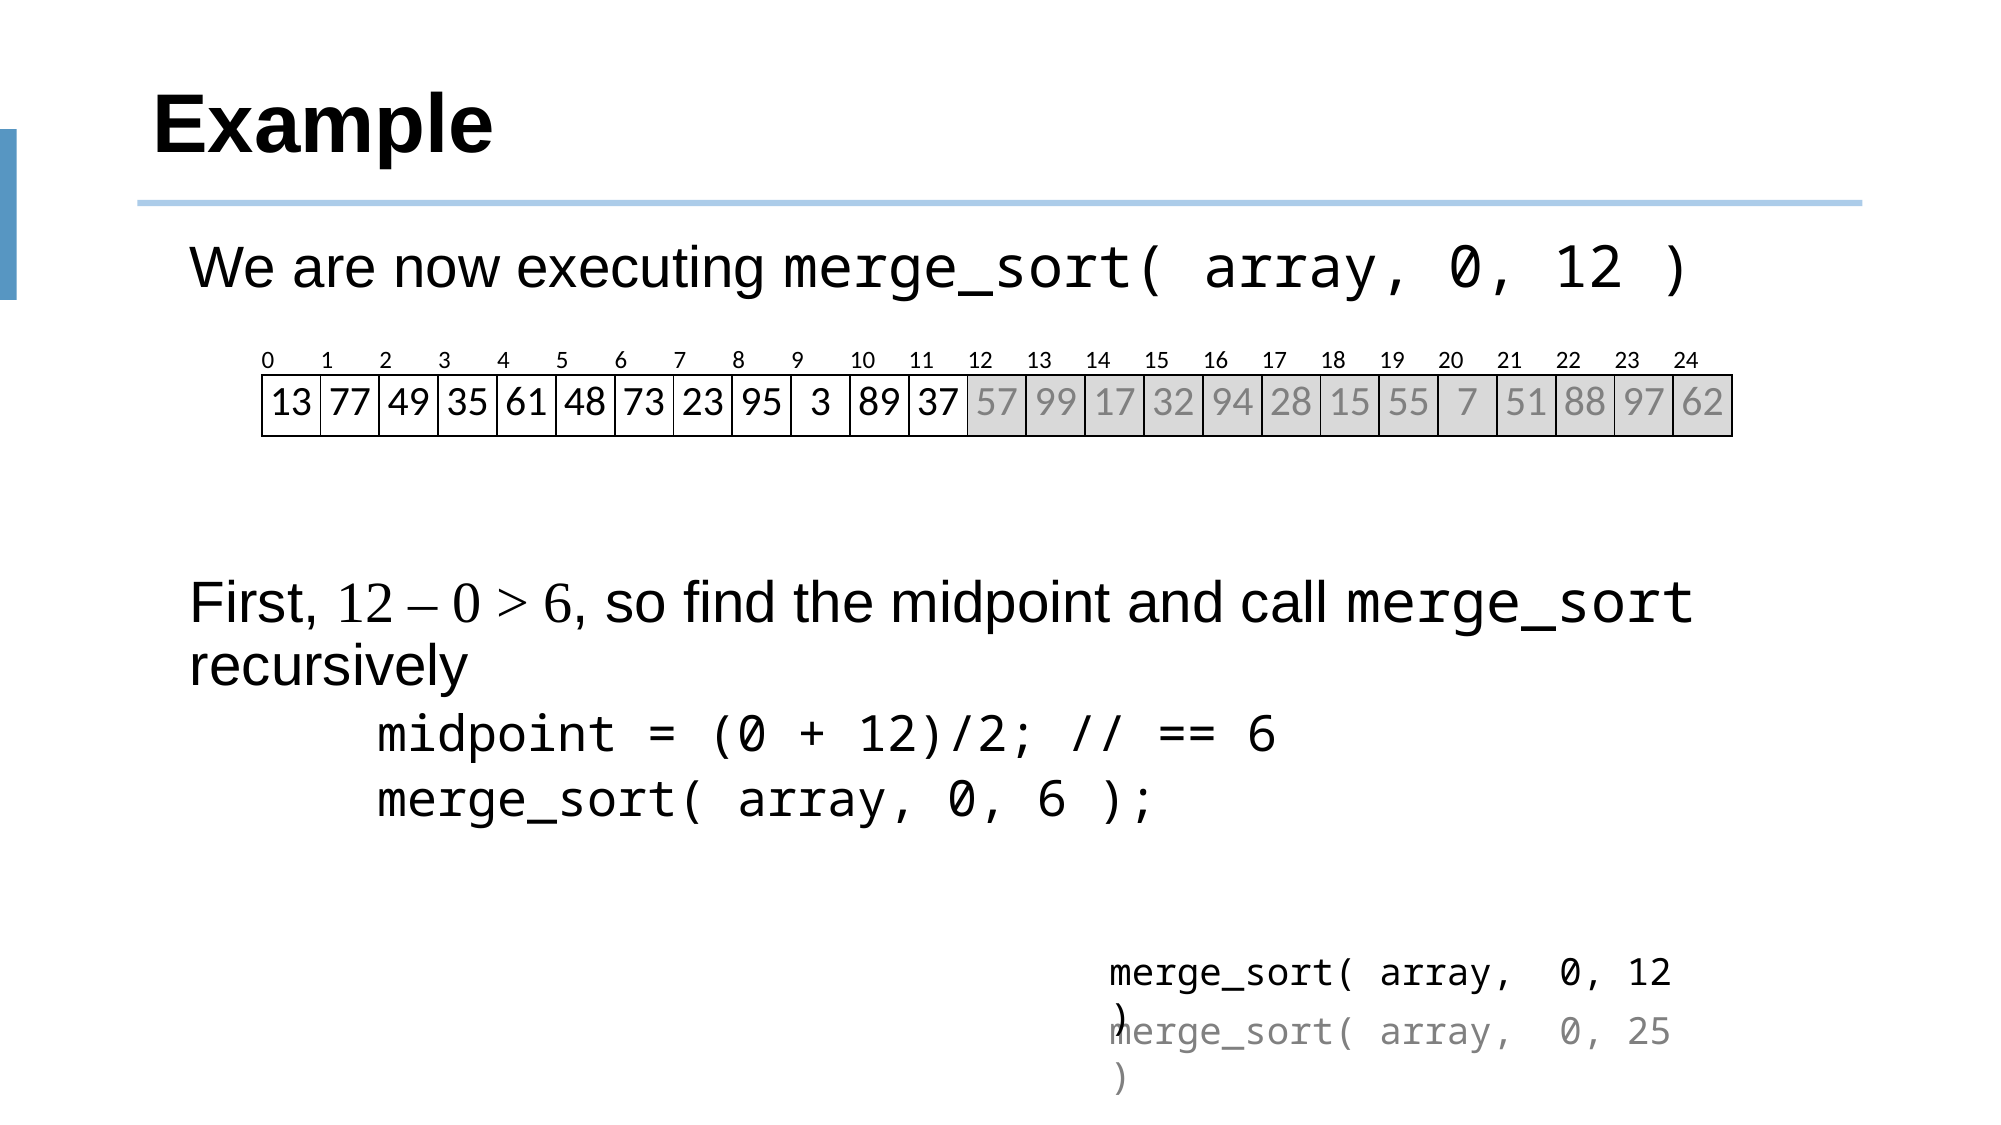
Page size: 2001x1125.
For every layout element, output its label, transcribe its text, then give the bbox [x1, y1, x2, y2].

table_cell 57 [968, 376, 1025, 435]
table_cell 48 [557, 376, 614, 435]
table_header 11 [909, 350, 968, 374]
table_header 0 [262, 350, 321, 374]
table_cell 77 [321, 376, 378, 435]
table_header 20 [1438, 350, 1497, 374]
table_cell 49 [380, 376, 437, 435]
table_cell 55 [1380, 376, 1437, 435]
table_header 8 [732, 350, 791, 374]
table_header 12 [968, 350, 1026, 374]
table_header 18 [1320, 350, 1379, 374]
table_cell 28 [1263, 376, 1320, 435]
text_box merge_sort( array, 0, 25 ) [1094, 1046, 1697, 1105]
table_header 2 [379, 350, 438, 374]
table_header 15 [1144, 350, 1203, 374]
table_cell 23 [674, 376, 731, 435]
table_cell 97 [1615, 376, 1672, 435]
table_header 7 [673, 350, 732, 374]
table_cell 32 [1145, 376, 1202, 435]
table_cell 73 [616, 376, 673, 435]
table_header 1 [321, 350, 379, 374]
table_header 16 [1203, 350, 1262, 374]
table_header 24 [1673, 350, 1732, 374]
table_cell 7 [1439, 376, 1496, 435]
table_header 21 [1497, 350, 1556, 374]
table_header 22 [1556, 350, 1615, 374]
table_cell 15 [1321, 376, 1378, 435]
table_cell 88 [1557, 376, 1614, 435]
table_header 13 [1026, 350, 1085, 374]
table_header 19 [1379, 350, 1438, 374]
table_cell 3 [792, 376, 849, 435]
table_header 6 [615, 350, 673, 374]
table_cell 94 [1204, 376, 1261, 435]
table_header 9 [791, 350, 850, 374]
table_header 14 [1085, 350, 1144, 374]
table_cell 99 [1027, 376, 1084, 435]
text_box merge_sort( array, 0, 12 ) [1094, 940, 1697, 1046]
table_header 4 [497, 350, 556, 374]
table_cell 62 [1674, 376, 1731, 435]
table_header 17 [1262, 350, 1320, 374]
title Example [137, 42, 1863, 208]
table_header 3 [438, 350, 497, 374]
table_cell 51 [1498, 376, 1555, 435]
table_cell 17 [1086, 376, 1143, 435]
table_cell 95 [733, 376, 790, 435]
table_header 5 [556, 350, 615, 374]
table_cell 61 [498, 376, 555, 435]
table_cell 35 [439, 376, 496, 435]
table_cell 13 [263, 376, 320, 435]
table_header 10 [850, 350, 909, 374]
list We are now executing merge_sort( array, 0, 12 ) First, 12 – 0 > 6, so find the midpoint and call merge_sort recursively midpoint = (0 + 12)/2; // == 6 merge_sort( array, 0, 6 ); [137, 229, 1863, 1014]
table_cell 37 [910, 376, 967, 435]
table_header 23 [1615, 350, 1673, 374]
table_cell 89 [851, 376, 908, 435]
